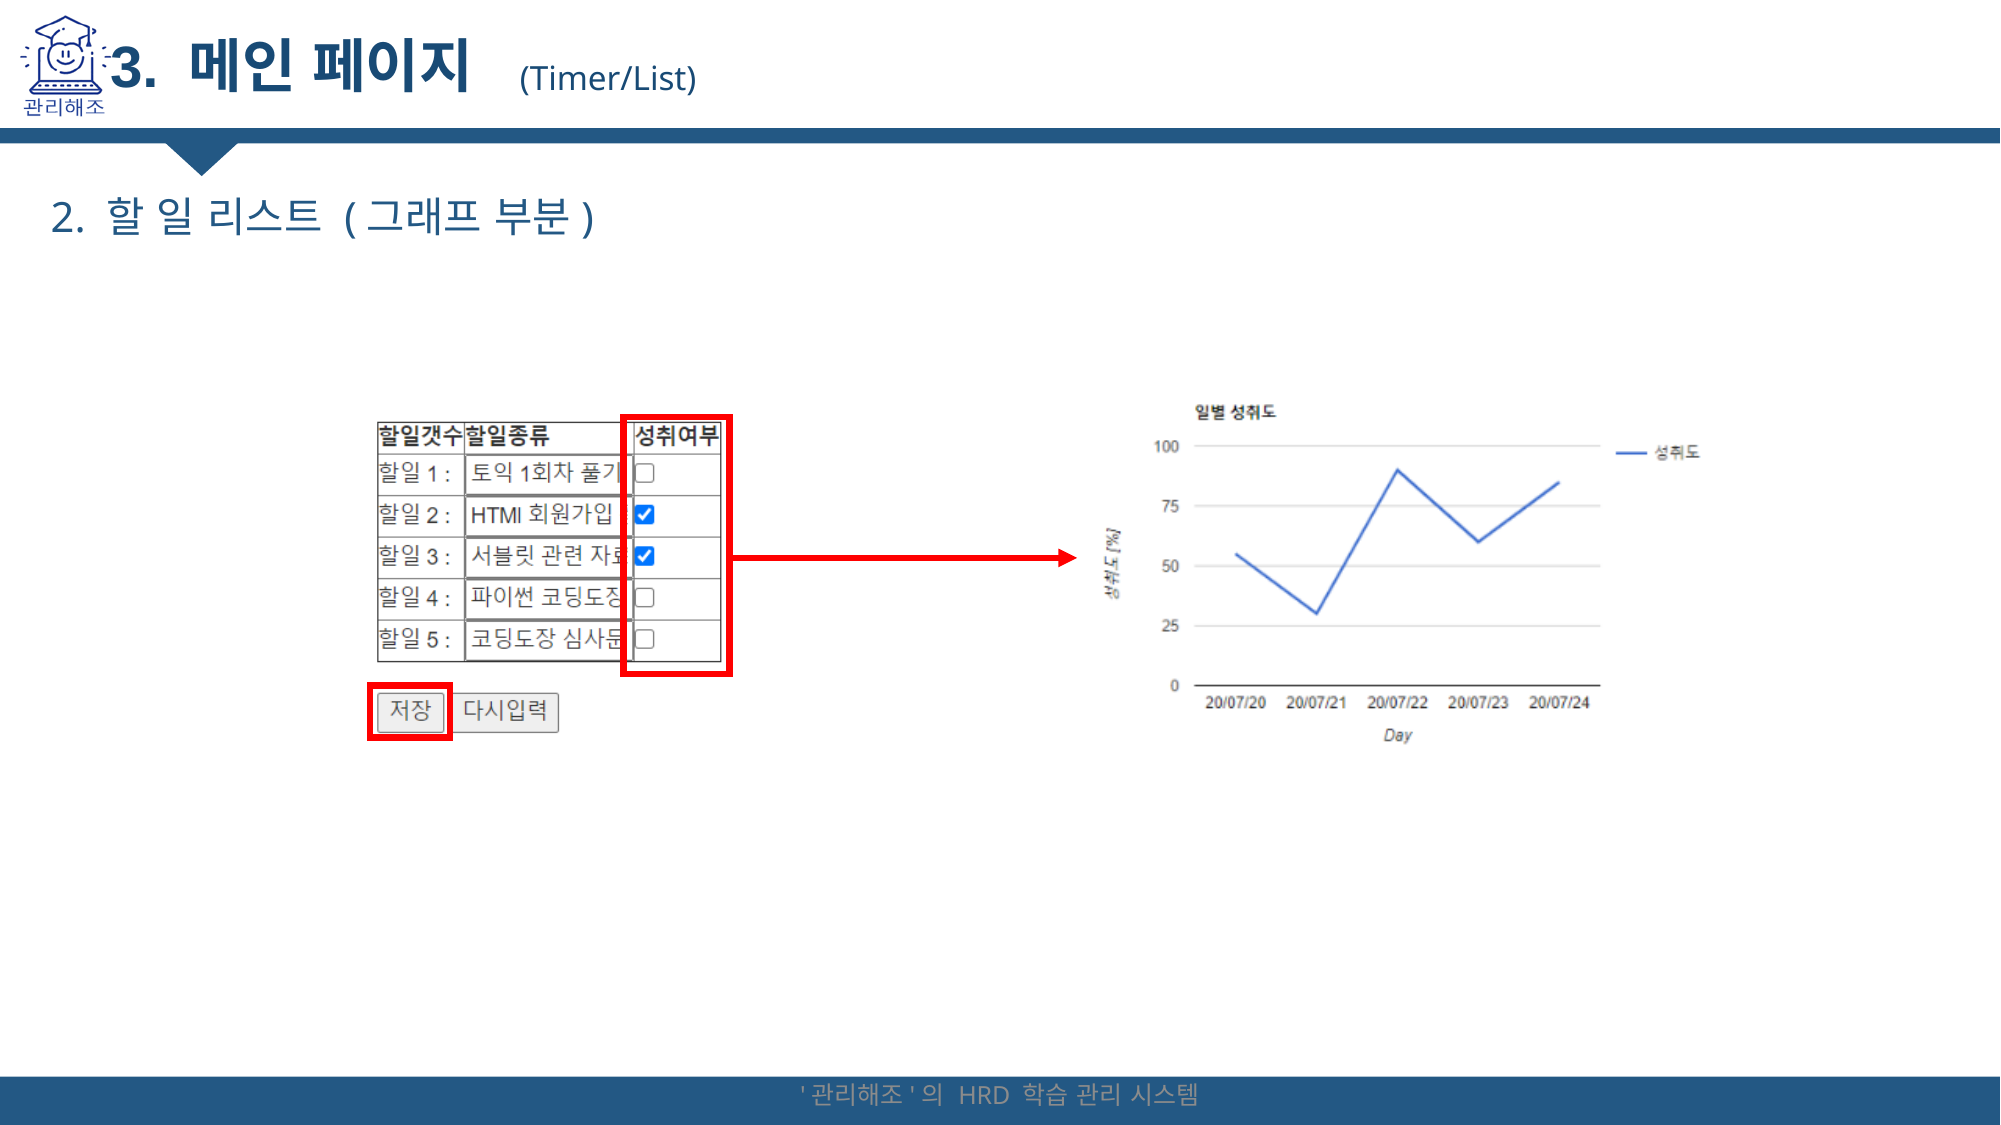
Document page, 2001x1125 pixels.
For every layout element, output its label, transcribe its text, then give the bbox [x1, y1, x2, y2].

picture [13, 14, 117, 124]
text_box [0, 127, 2000, 144]
picture [1077, 367, 1725, 754]
text_box 3. 메인 페이지 [117, 21, 605, 107]
text_box [154, 134, 249, 178]
text_box (Timer/List) [605, 49, 778, 104]
footer '관리해조'의 HRD 학습 관리 시스템 [662, 1064, 1338, 1125]
text_box [0, 1075, 662, 1125]
text_box 2. 할 일 리스트 (그래프 부분) [35, 183, 609, 248]
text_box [370, 417, 730, 738]
text_box [1338, 1075, 2000, 1125]
